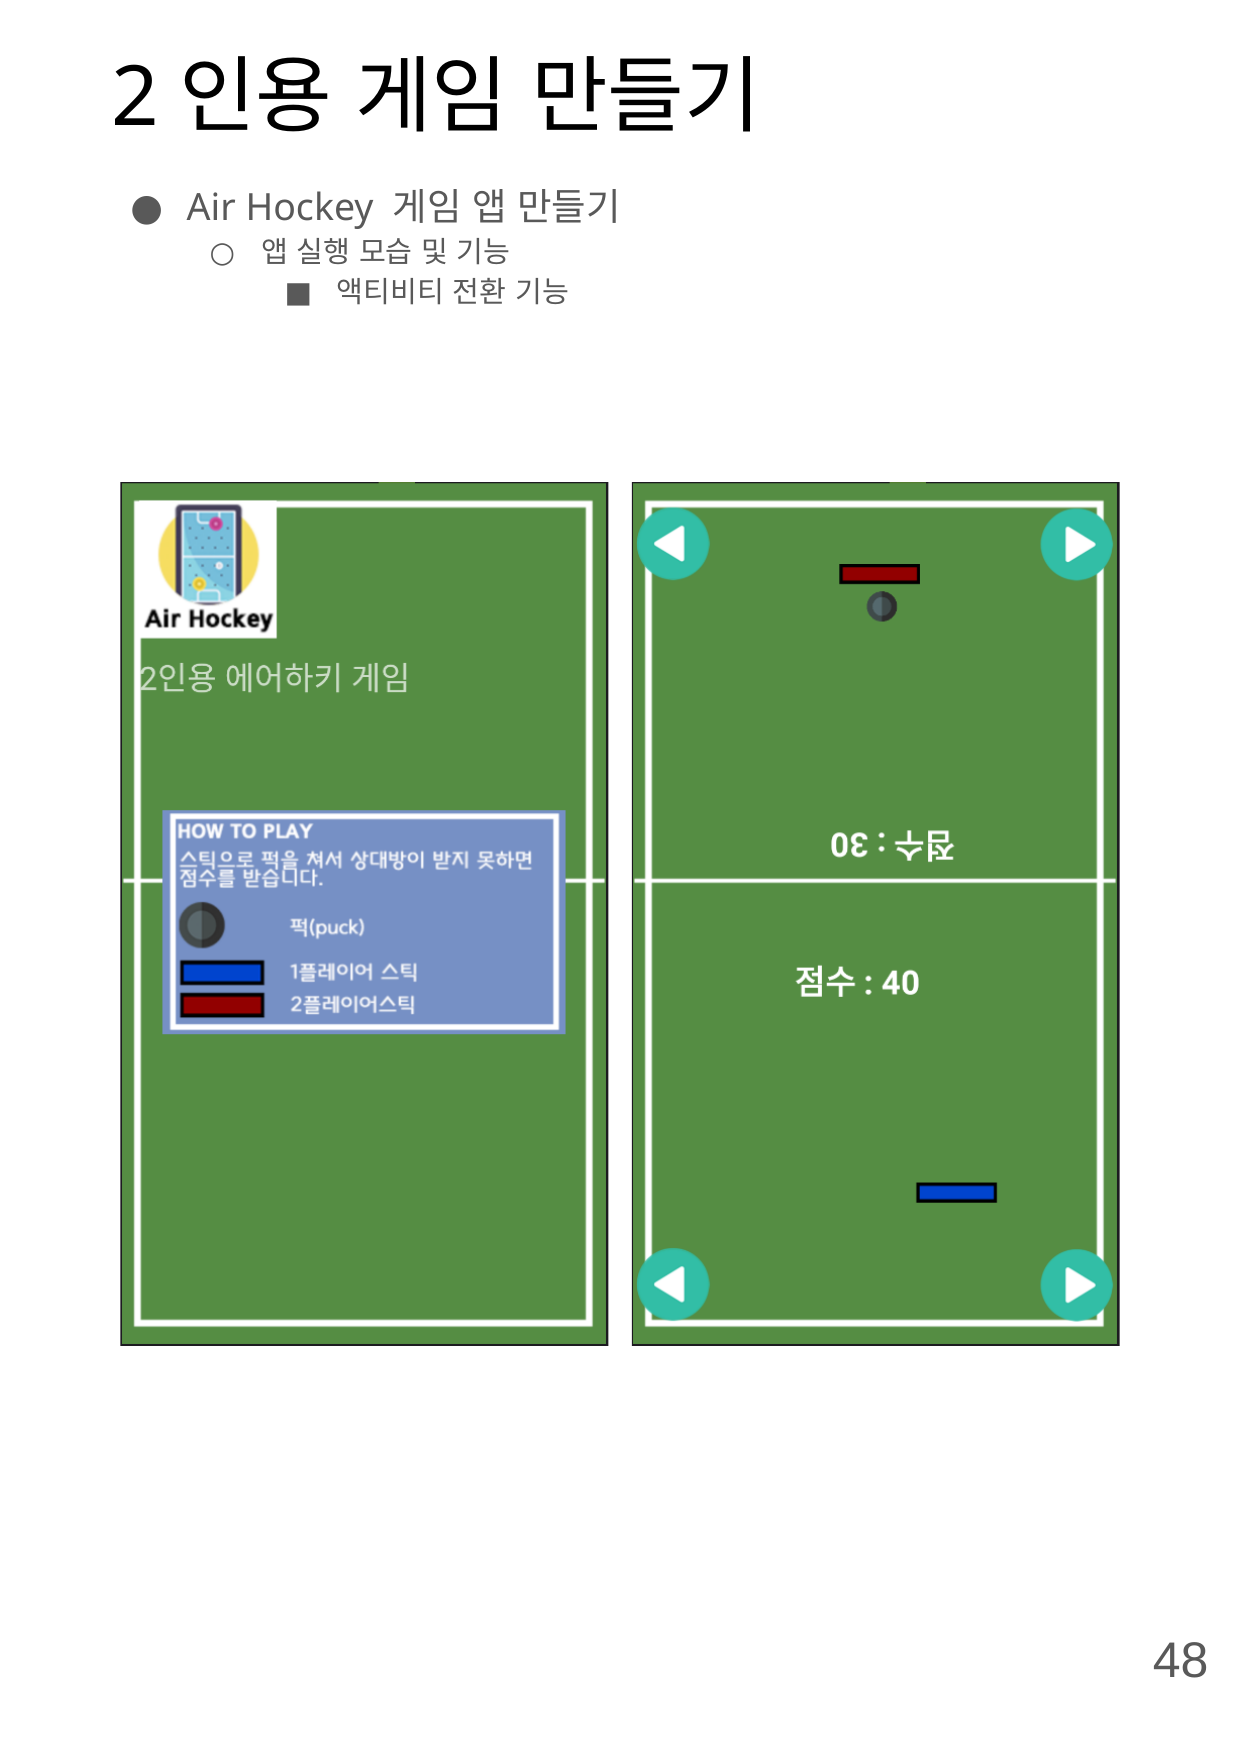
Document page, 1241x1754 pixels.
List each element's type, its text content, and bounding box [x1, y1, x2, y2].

picture [631, 481, 1120, 1346]
title 2인용 게임 만들기 [96, 27, 1157, 161]
picture [120, 481, 609, 1346]
slide_number 48 [1108, 1590, 1224, 1725]
list Air Hockey 게임 앱 만들기 앱 실행 모습 및 기능 액티비티 전환 기능 [96, 161, 1157, 1591]
